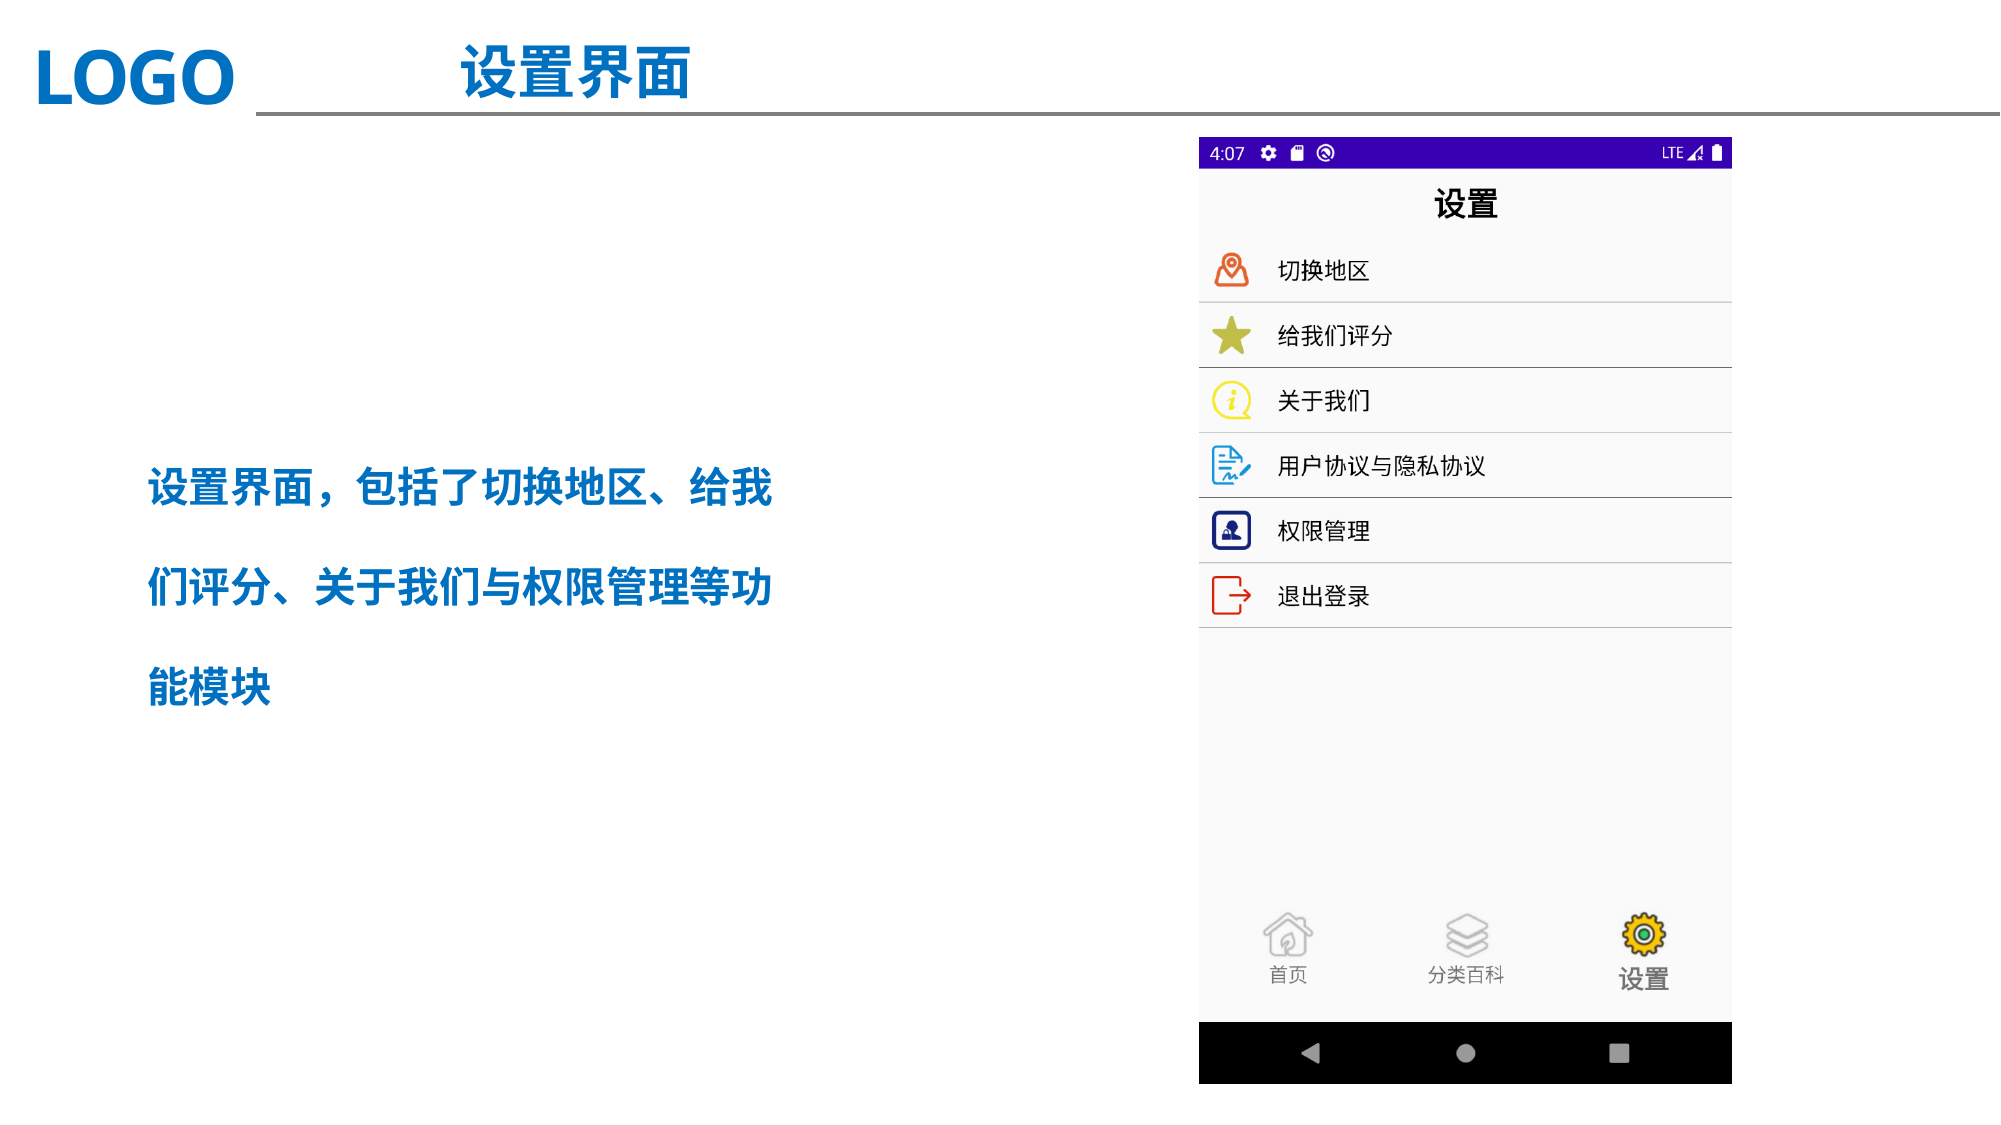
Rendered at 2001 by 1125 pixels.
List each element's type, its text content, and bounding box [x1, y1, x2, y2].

picture [1199, 136, 1733, 1084]
text_box 设置界面 [283, 28, 869, 113]
text_box 设置界面，包括了切换地区、给我们评分、关于我们与权限管理等功能模块 [132, 403, 825, 719]
